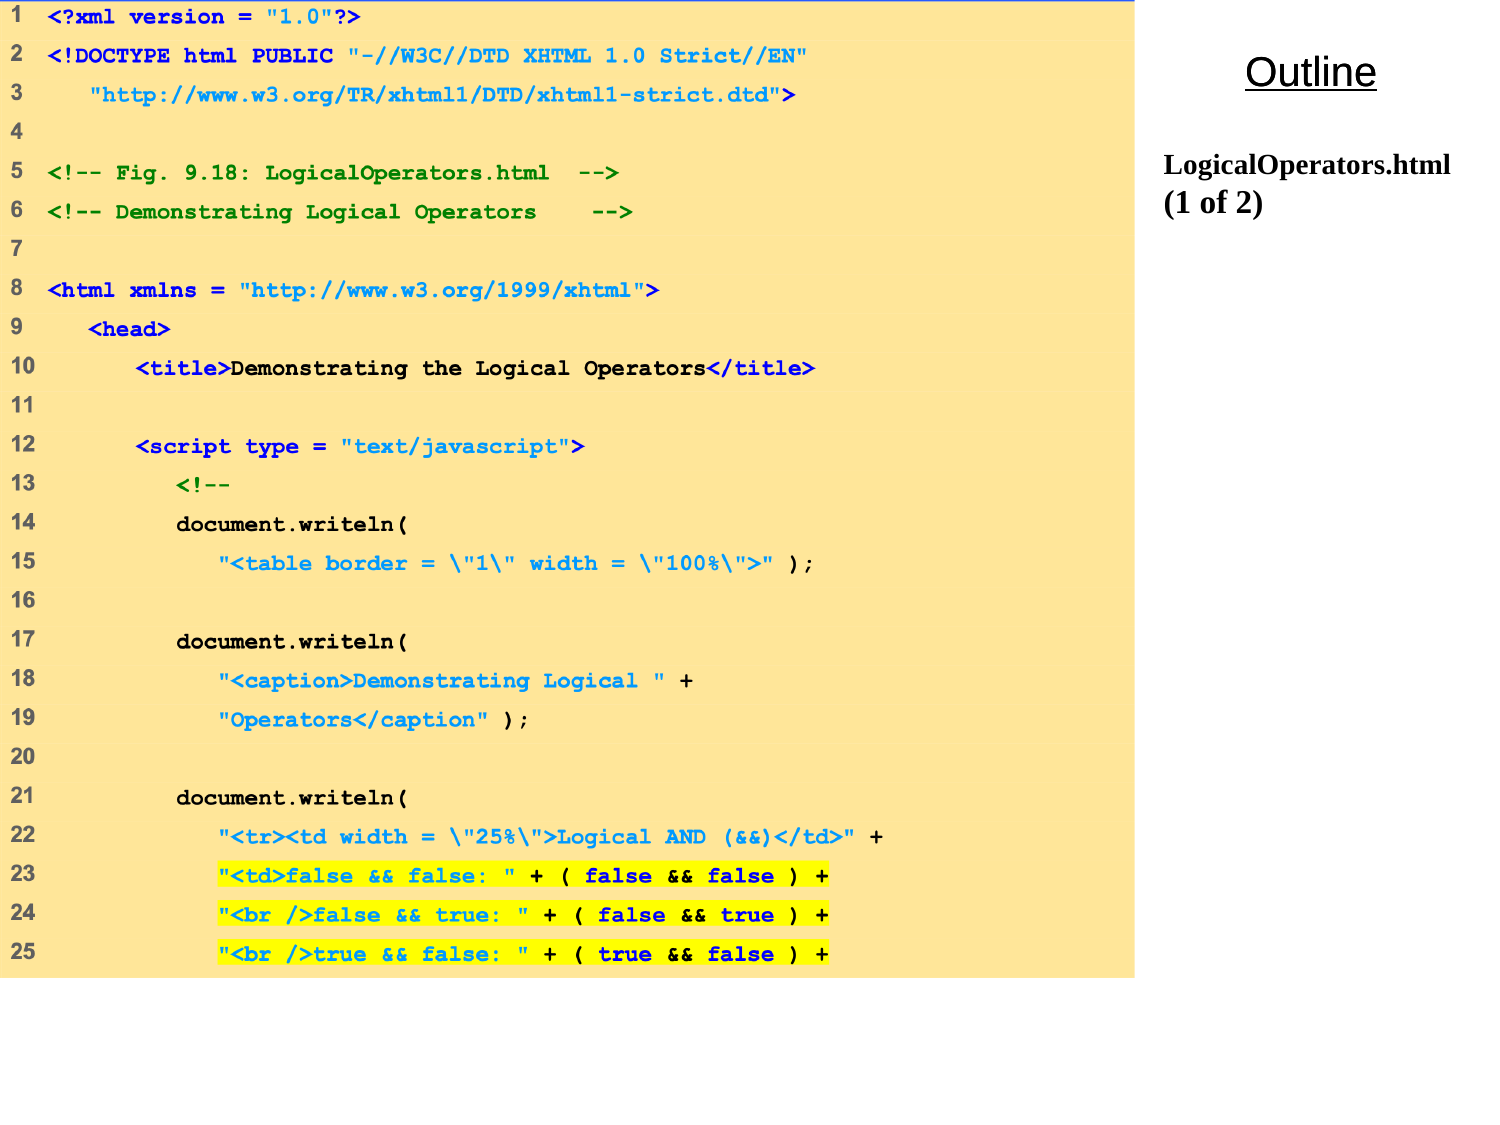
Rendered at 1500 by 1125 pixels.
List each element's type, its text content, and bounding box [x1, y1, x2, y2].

picture [0, 0, 1136, 1007]
title LogicalOperators.html (1 of 2) [1155, 136, 1495, 1038]
